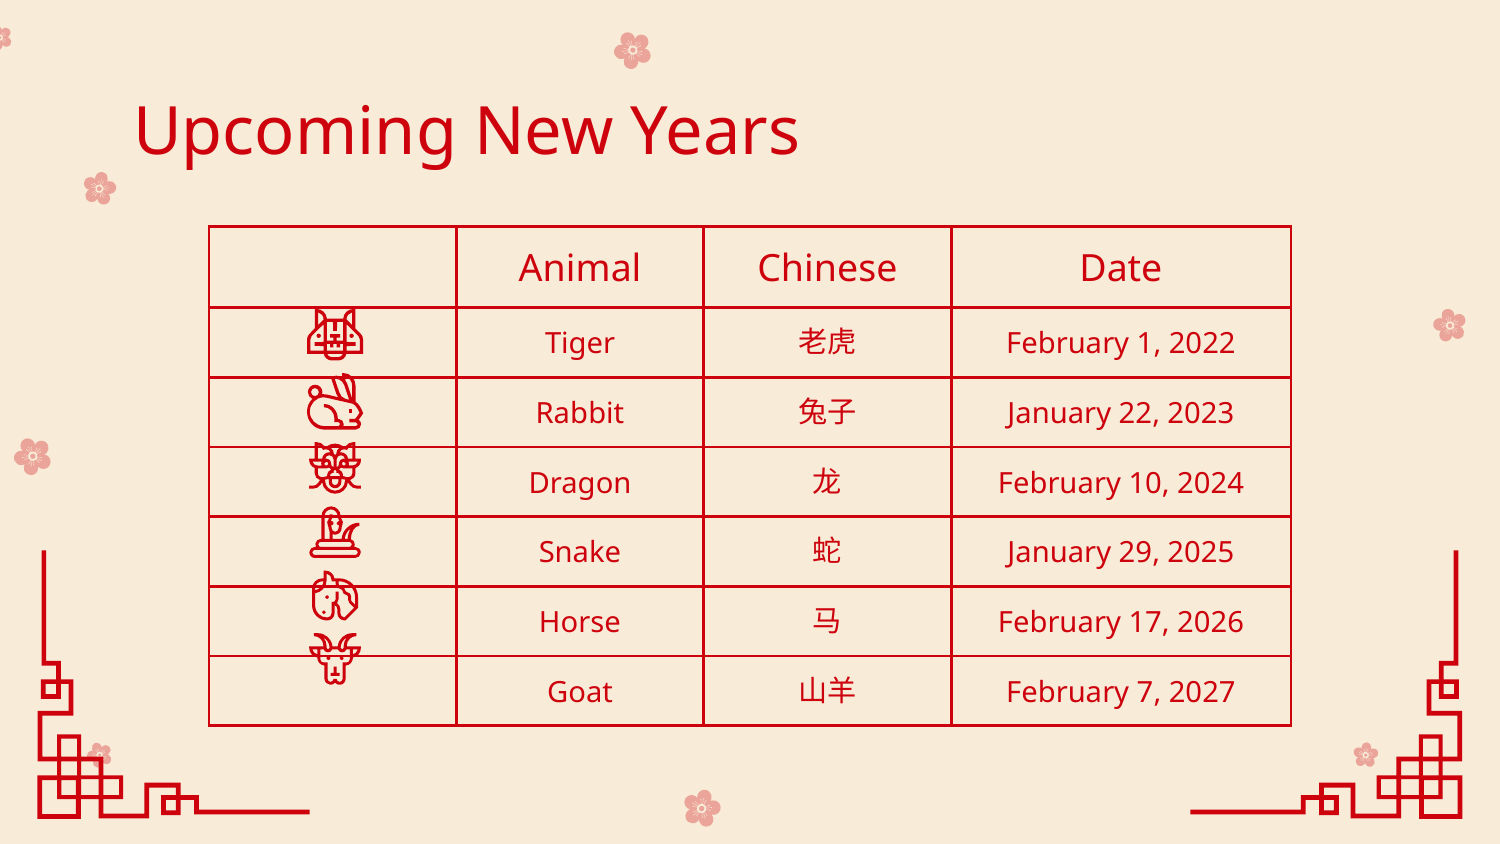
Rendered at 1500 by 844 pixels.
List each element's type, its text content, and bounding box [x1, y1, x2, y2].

table_cell February 1, 2022 [953, 309, 1290, 376]
table_cell 老虎 [705, 309, 950, 376]
table_cell February 7, 2027 [953, 657, 1290, 724]
table_cell [210, 518, 455, 585]
table_cell 马 [705, 588, 950, 655]
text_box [306, 372, 364, 430]
table_cell January 22, 2023 [953, 379, 1290, 446]
table_cell 兔子 [705, 379, 950, 446]
table_header Date [953, 228, 1290, 306]
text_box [306, 308, 364, 361]
table_cell [210, 657, 455, 724]
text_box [308, 632, 362, 686]
table_cell Dragon [458, 448, 702, 515]
table_header [210, 228, 455, 306]
table_cell Tiger [458, 309, 702, 376]
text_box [311, 570, 359, 621]
table_cell Snake [458, 518, 702, 585]
table_cell Rabbit [458, 379, 702, 446]
table_cell [210, 588, 312, 655]
table_cell February 17, 2026 [953, 588, 1290, 655]
table_cell [210, 379, 455, 446]
text_box [309, 506, 361, 558]
table_header Animal [458, 228, 702, 306]
table_cell 蛇 [705, 518, 950, 585]
table_cell January 29, 2025 [953, 518, 1290, 585]
table_header Chinese [705, 228, 950, 306]
table_cell [210, 448, 455, 515]
table_cell February 10, 2024 [953, 448, 1290, 515]
table_cell 龙 [705, 448, 950, 515]
table_cell Horse [458, 588, 702, 655]
table_cell [357, 588, 455, 655]
table_cell [210, 309, 455, 376]
text_box [309, 442, 361, 494]
title Upcoming New Years [118, 72, 1382, 167]
table_cell 山羊 [705, 657, 950, 724]
table_cell Goat [458, 657, 702, 724]
